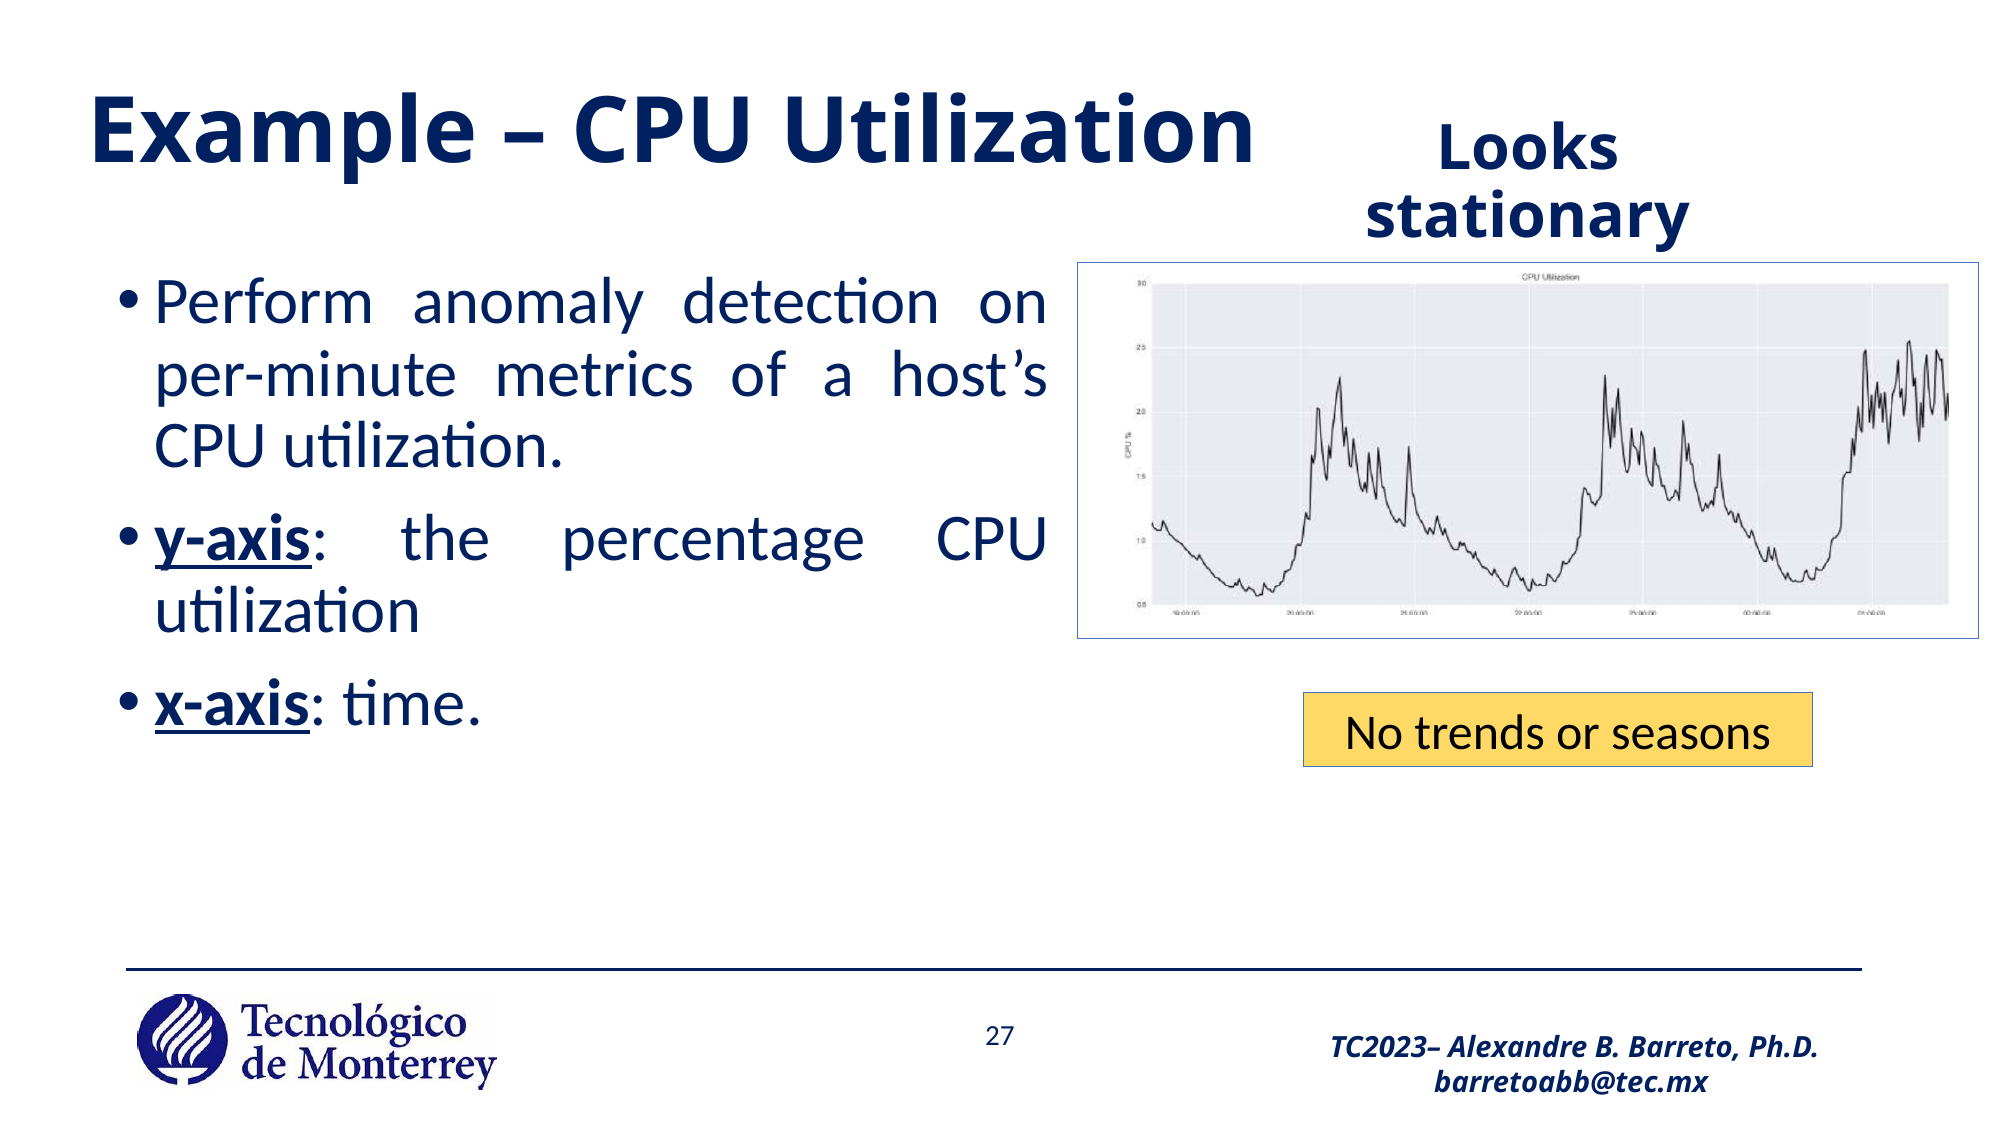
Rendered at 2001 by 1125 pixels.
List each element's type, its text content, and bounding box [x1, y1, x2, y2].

picture [1077, 262, 1979, 639]
list Perform anomaly detection on per-minute metrics of a host’s CPU utilization. y-axis: the percentage CPU utilization x-axis: time. [101, 258, 1065, 854]
picture [137, 994, 497, 1090]
title Example – CPU Utilization [72, 24, 1798, 242]
text_box No trends or seasons [1303, 692, 1813, 767]
text_box Looks stationary [1276, 107, 1780, 259]
